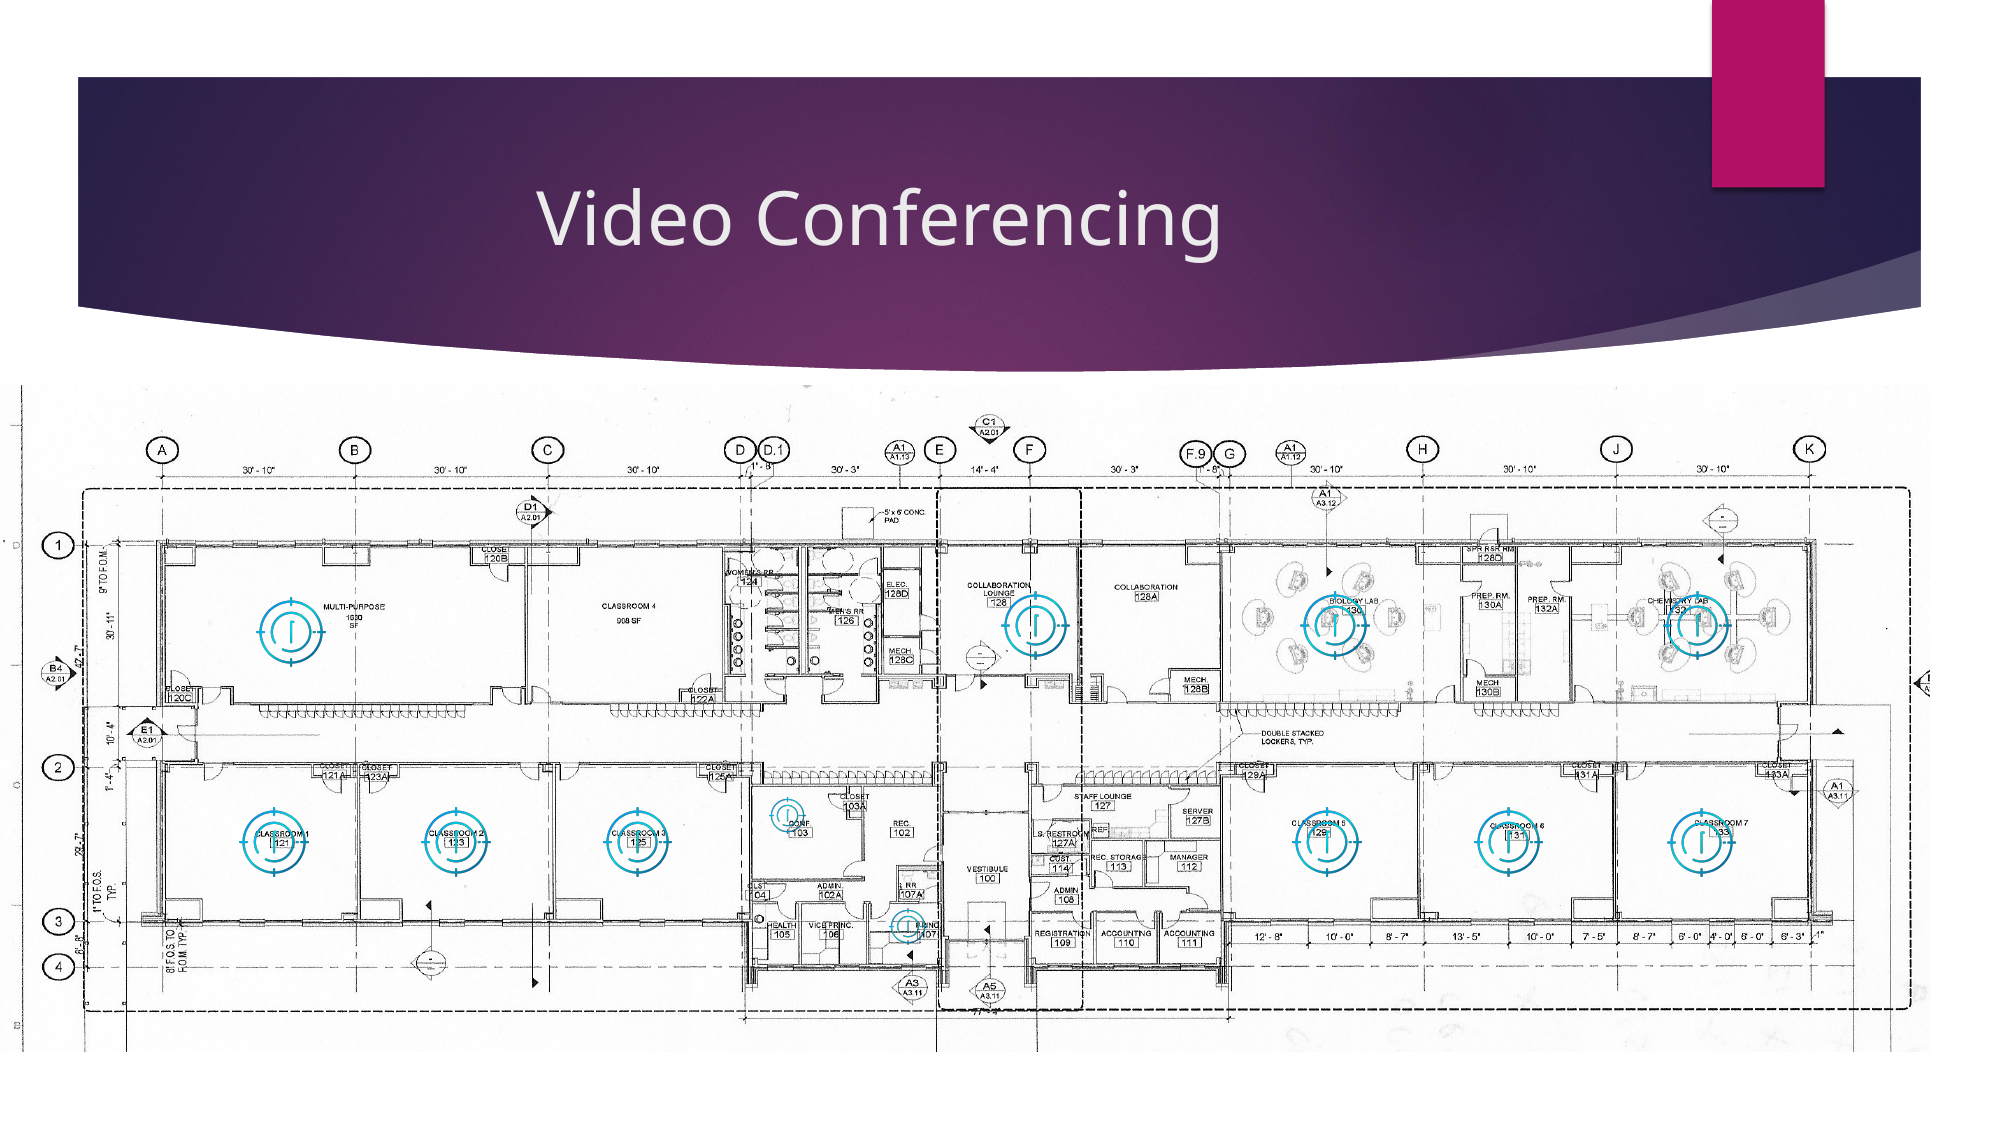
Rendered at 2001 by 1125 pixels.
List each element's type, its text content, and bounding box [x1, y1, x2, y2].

picture [79, 0, 1712, 322]
title Video Conferencing [202, 168, 1798, 359]
picture [1798, 0, 1920, 287]
picture [651, 359, 1432, 371]
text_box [0, 384, 1930, 1053]
